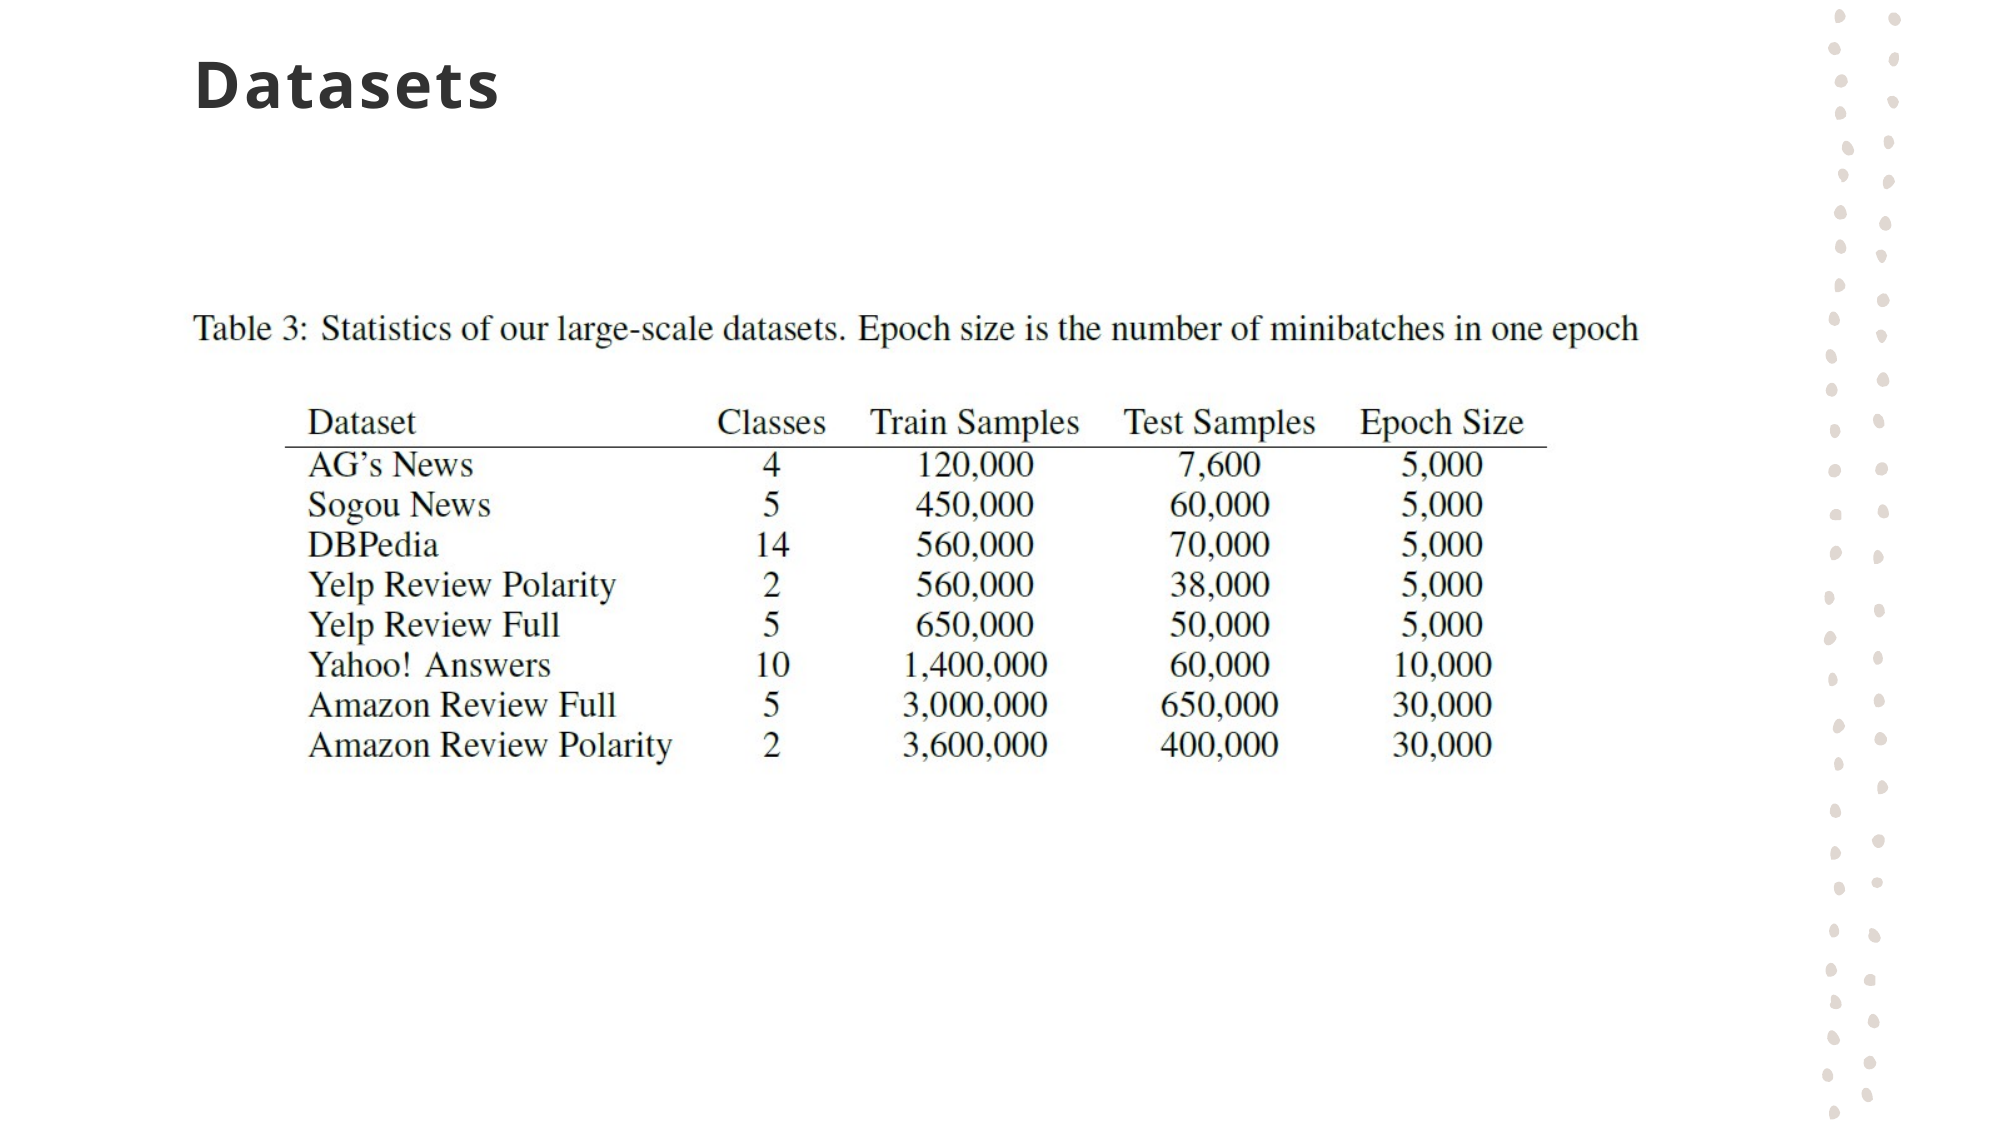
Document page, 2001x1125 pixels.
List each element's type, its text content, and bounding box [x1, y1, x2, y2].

picture [175, 284, 1681, 792]
title Datasets [175, 0, 1756, 165]
